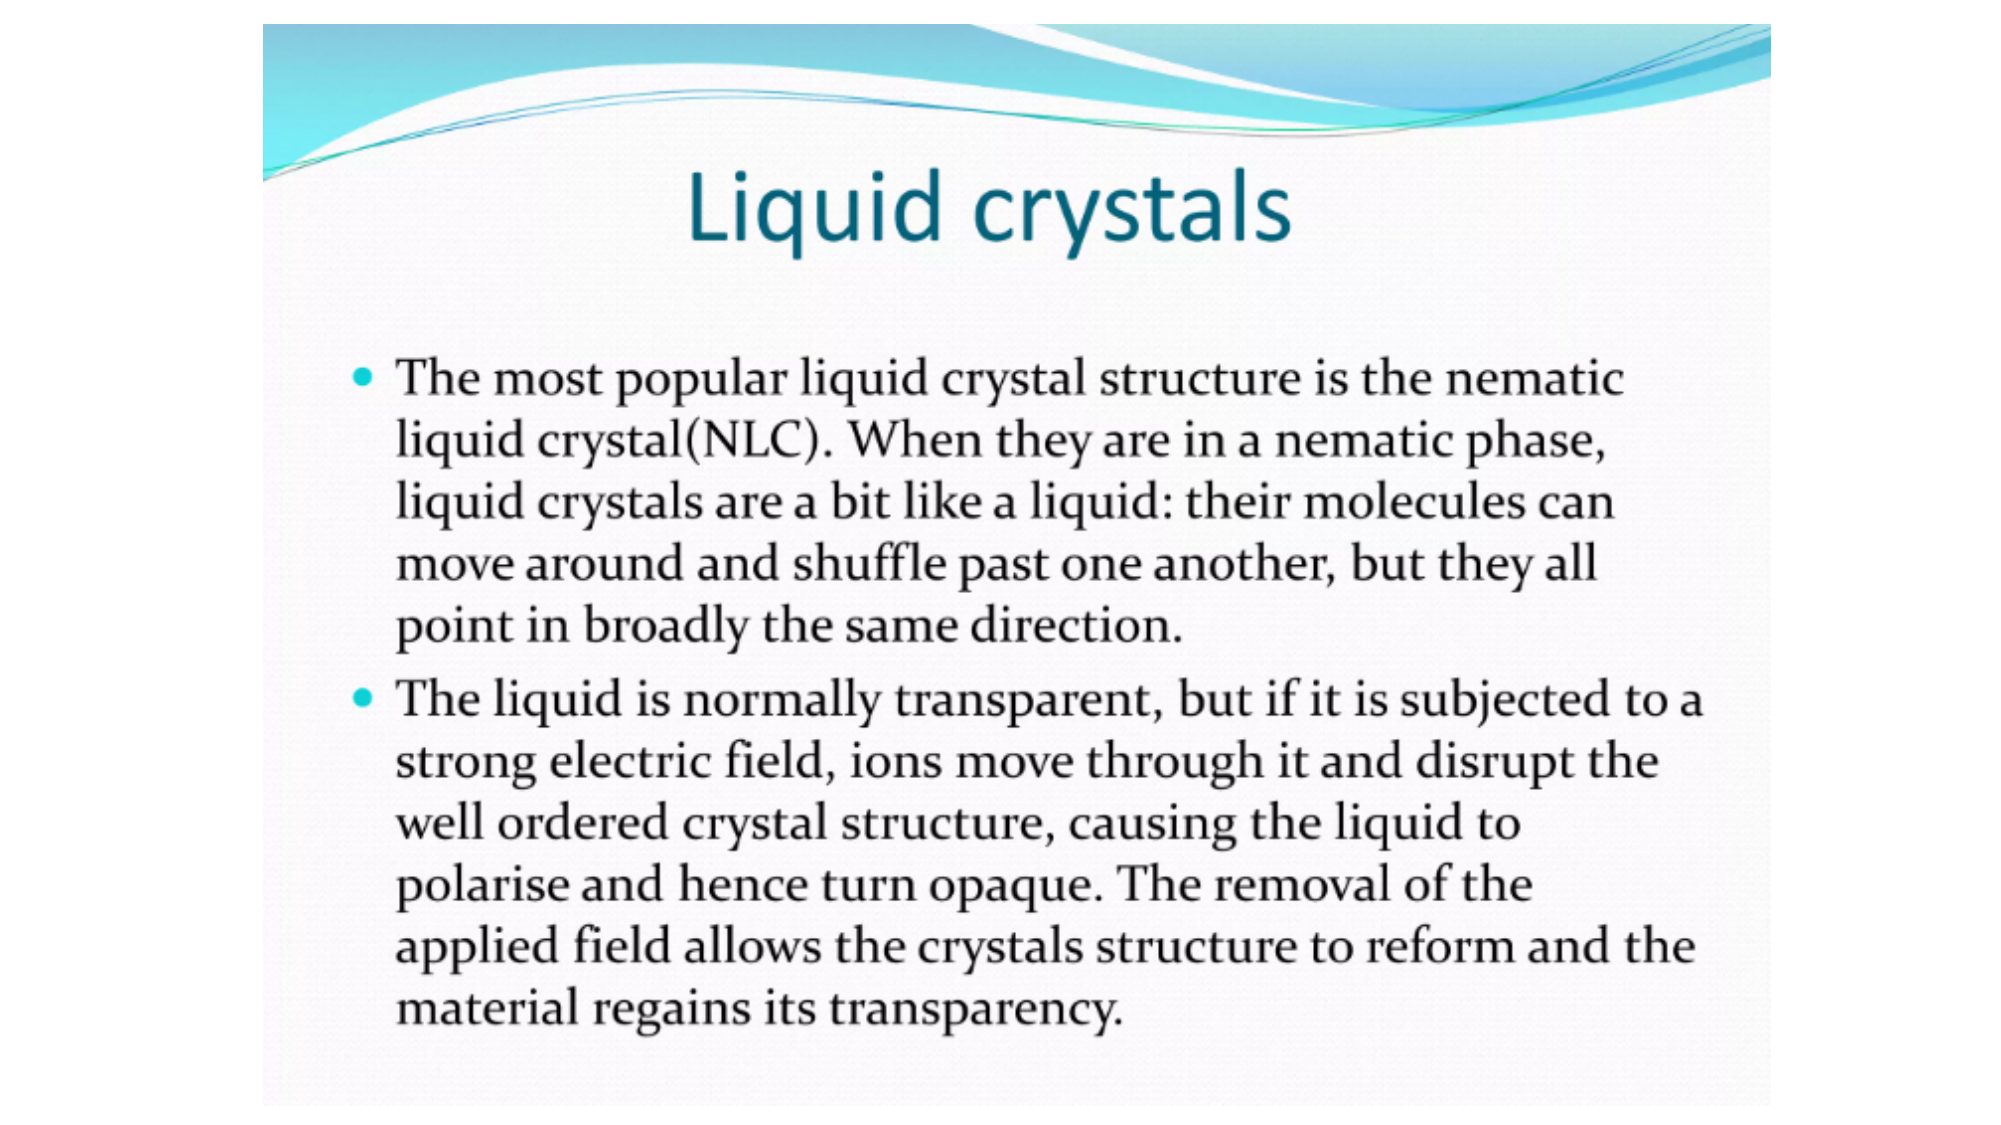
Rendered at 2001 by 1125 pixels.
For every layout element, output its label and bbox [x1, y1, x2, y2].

picture [263, 24, 1771, 1106]
